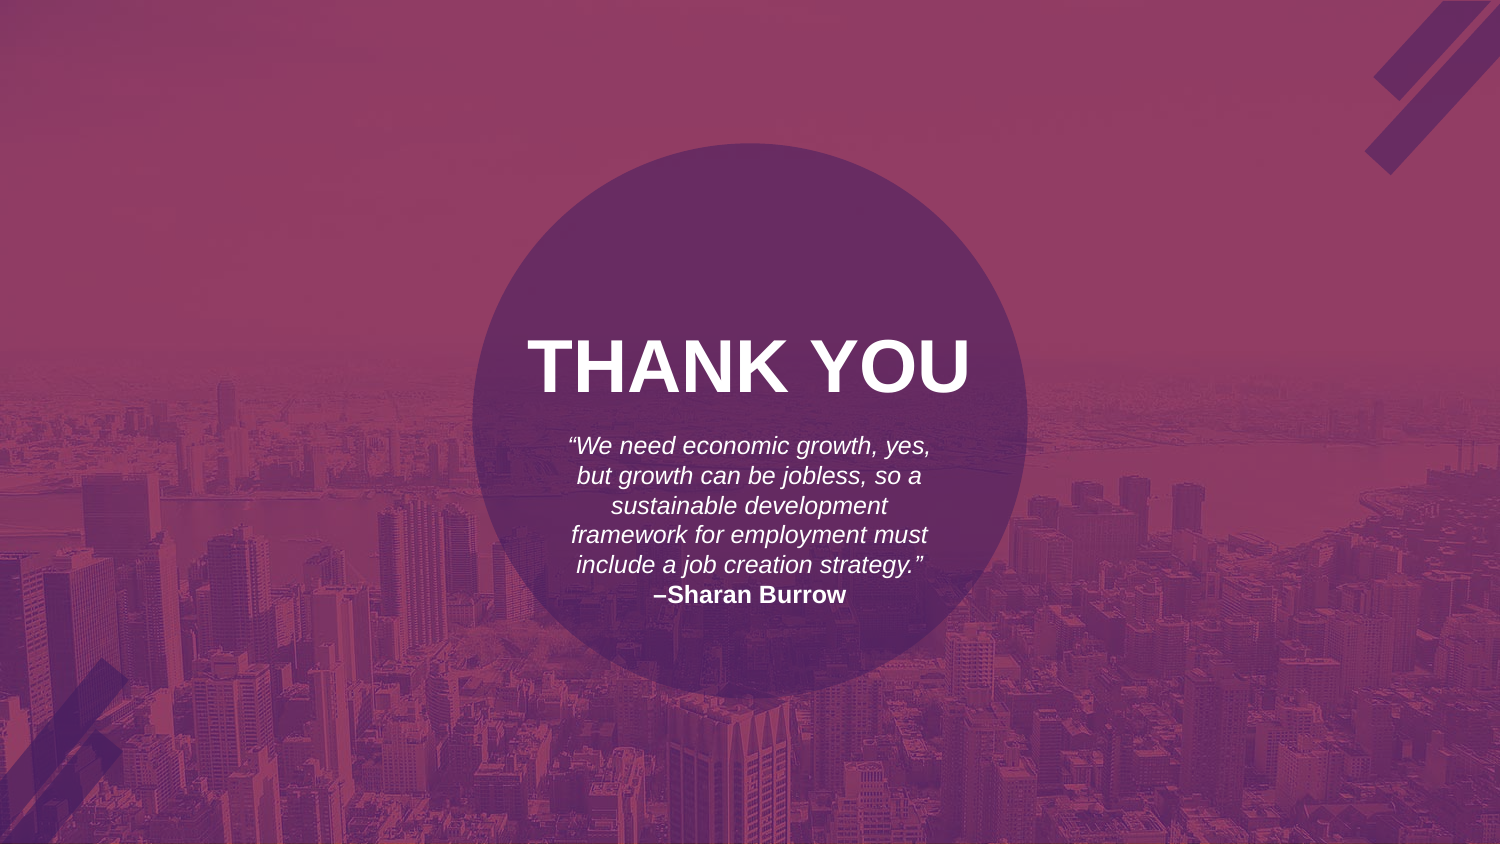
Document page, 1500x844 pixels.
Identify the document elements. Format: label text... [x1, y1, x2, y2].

text_box [0, 0, 1500, 844]
text_box “We need economic growth, yes, but growth can be jobless, so a sustainable development framework for employment must include a job creation strategy.” –Sharan Burrow [551, 421, 948, 617]
list THANK YOU [472, 315, 1028, 411]
